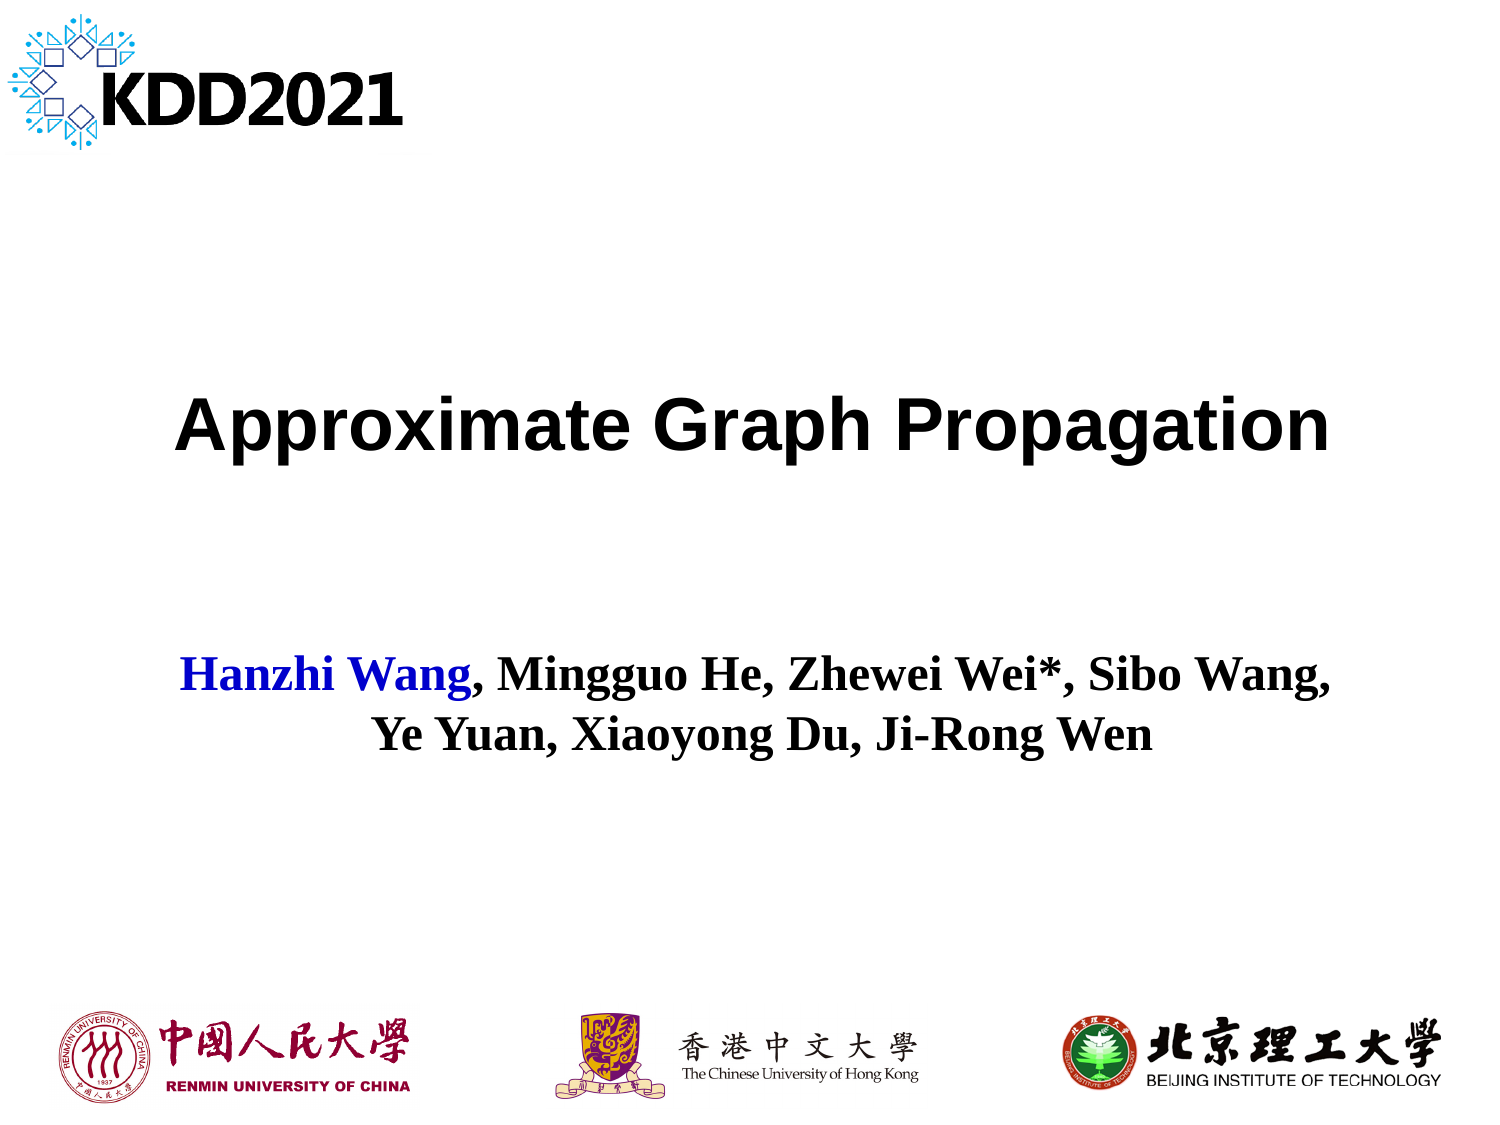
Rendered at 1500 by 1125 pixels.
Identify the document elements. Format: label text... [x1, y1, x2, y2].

picture [49, 1003, 420, 1111]
picture [1051, 994, 1452, 1110]
picture [546, 1002, 928, 1110]
picture [5, 6, 432, 155]
text_box Hanzhi Wang, Mingguo He, Zhewei Wei*, Sibo Wang, Ye Yuan, Xiaoyong Du, Ji-Rong Wen [112, 633, 1412, 839]
title Approximate Graph Propagation [0, 219, 1500, 622]
